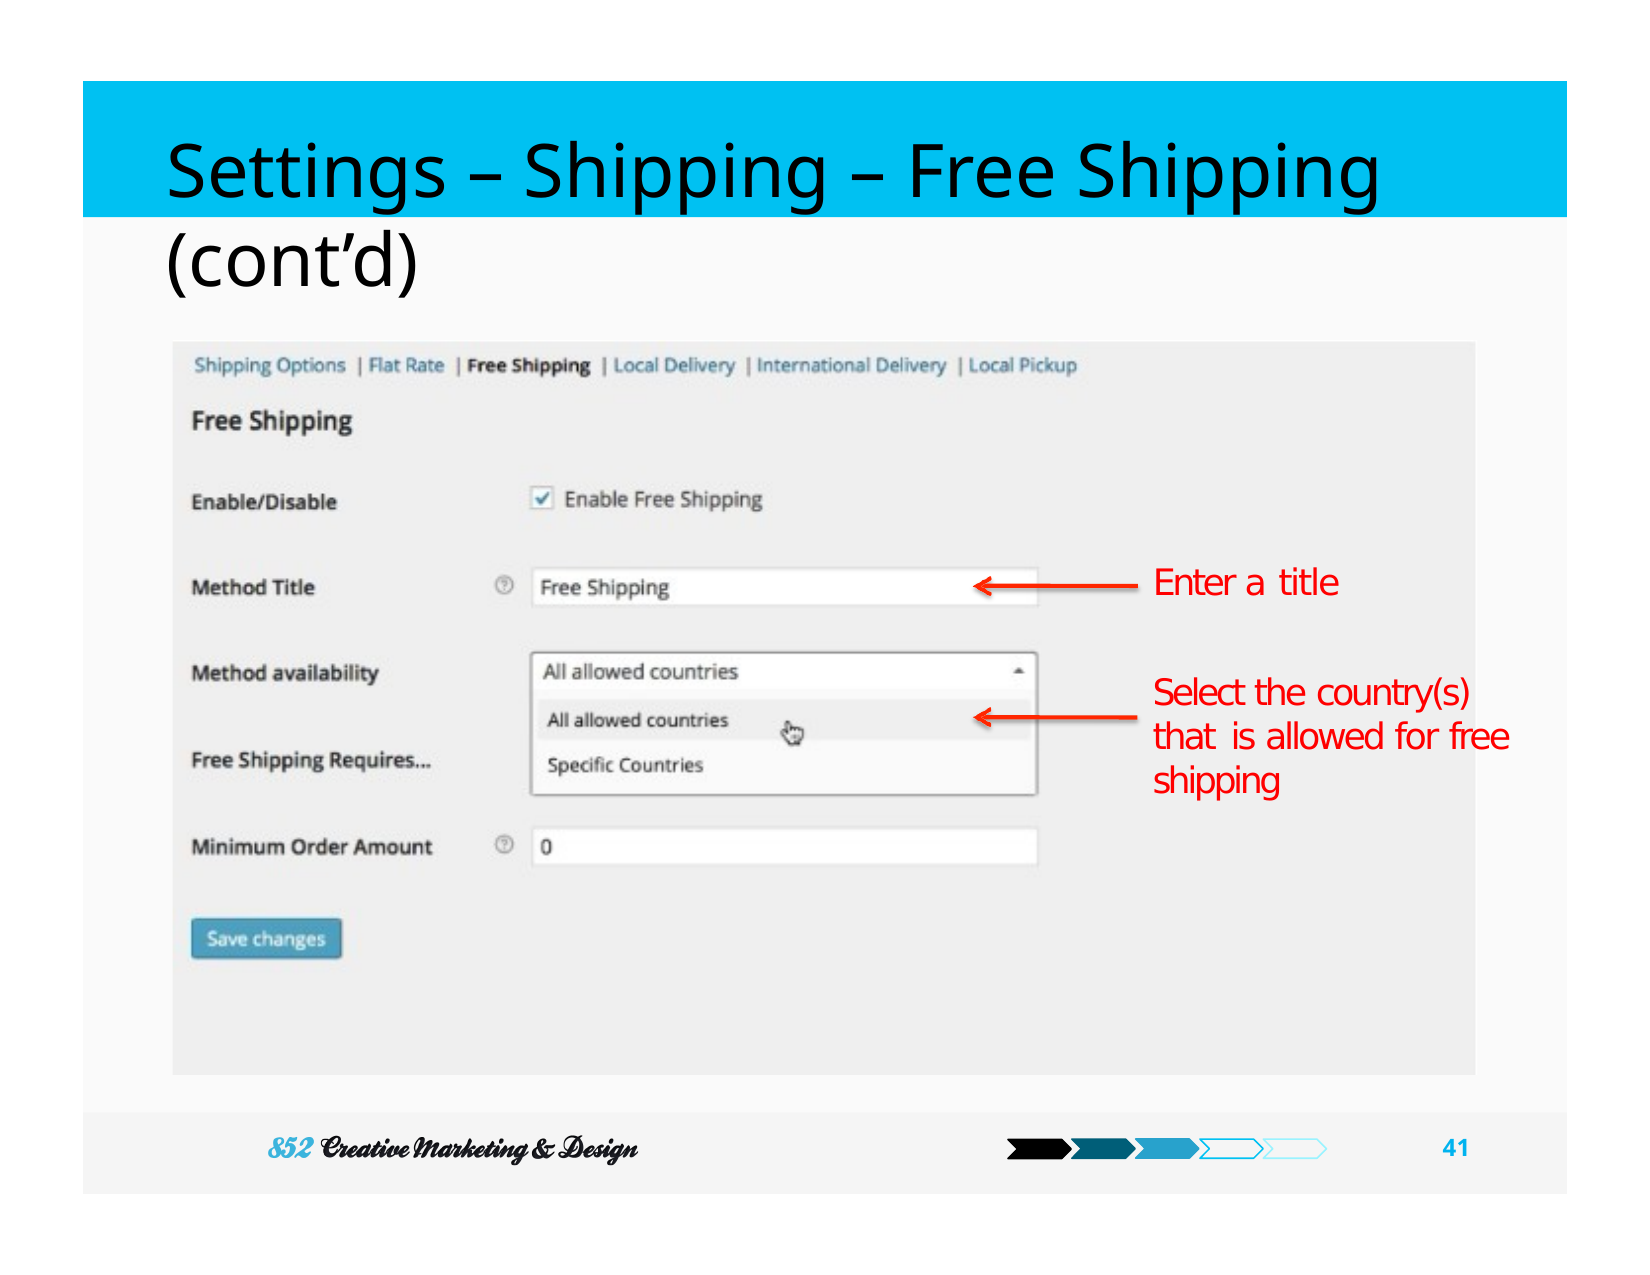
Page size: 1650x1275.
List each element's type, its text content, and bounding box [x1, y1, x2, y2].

picture [257, 1124, 645, 1173]
text_box [949, 565, 1146, 613]
text_box [972, 576, 992, 596]
text_box [1199, 1139, 1264, 1159]
text_box [1071, 1139, 1136, 1159]
text_box [1007, 1139, 1072, 1159]
text_box [948, 696, 1145, 745]
text_box [1263, 1139, 1327, 1159]
text_box Enter a title Select the country(s) that is allowed for free shipping [1150, 556, 1536, 801]
text_box [172, 340, 1478, 1076]
text_box [1135, 1138, 1199, 1159]
text_box [972, 707, 992, 727]
title Settings – Shipping – Free Shipping (cont’d) [164, 121, 1485, 337]
slide_number 100 [1438, 1129, 1484, 1275]
